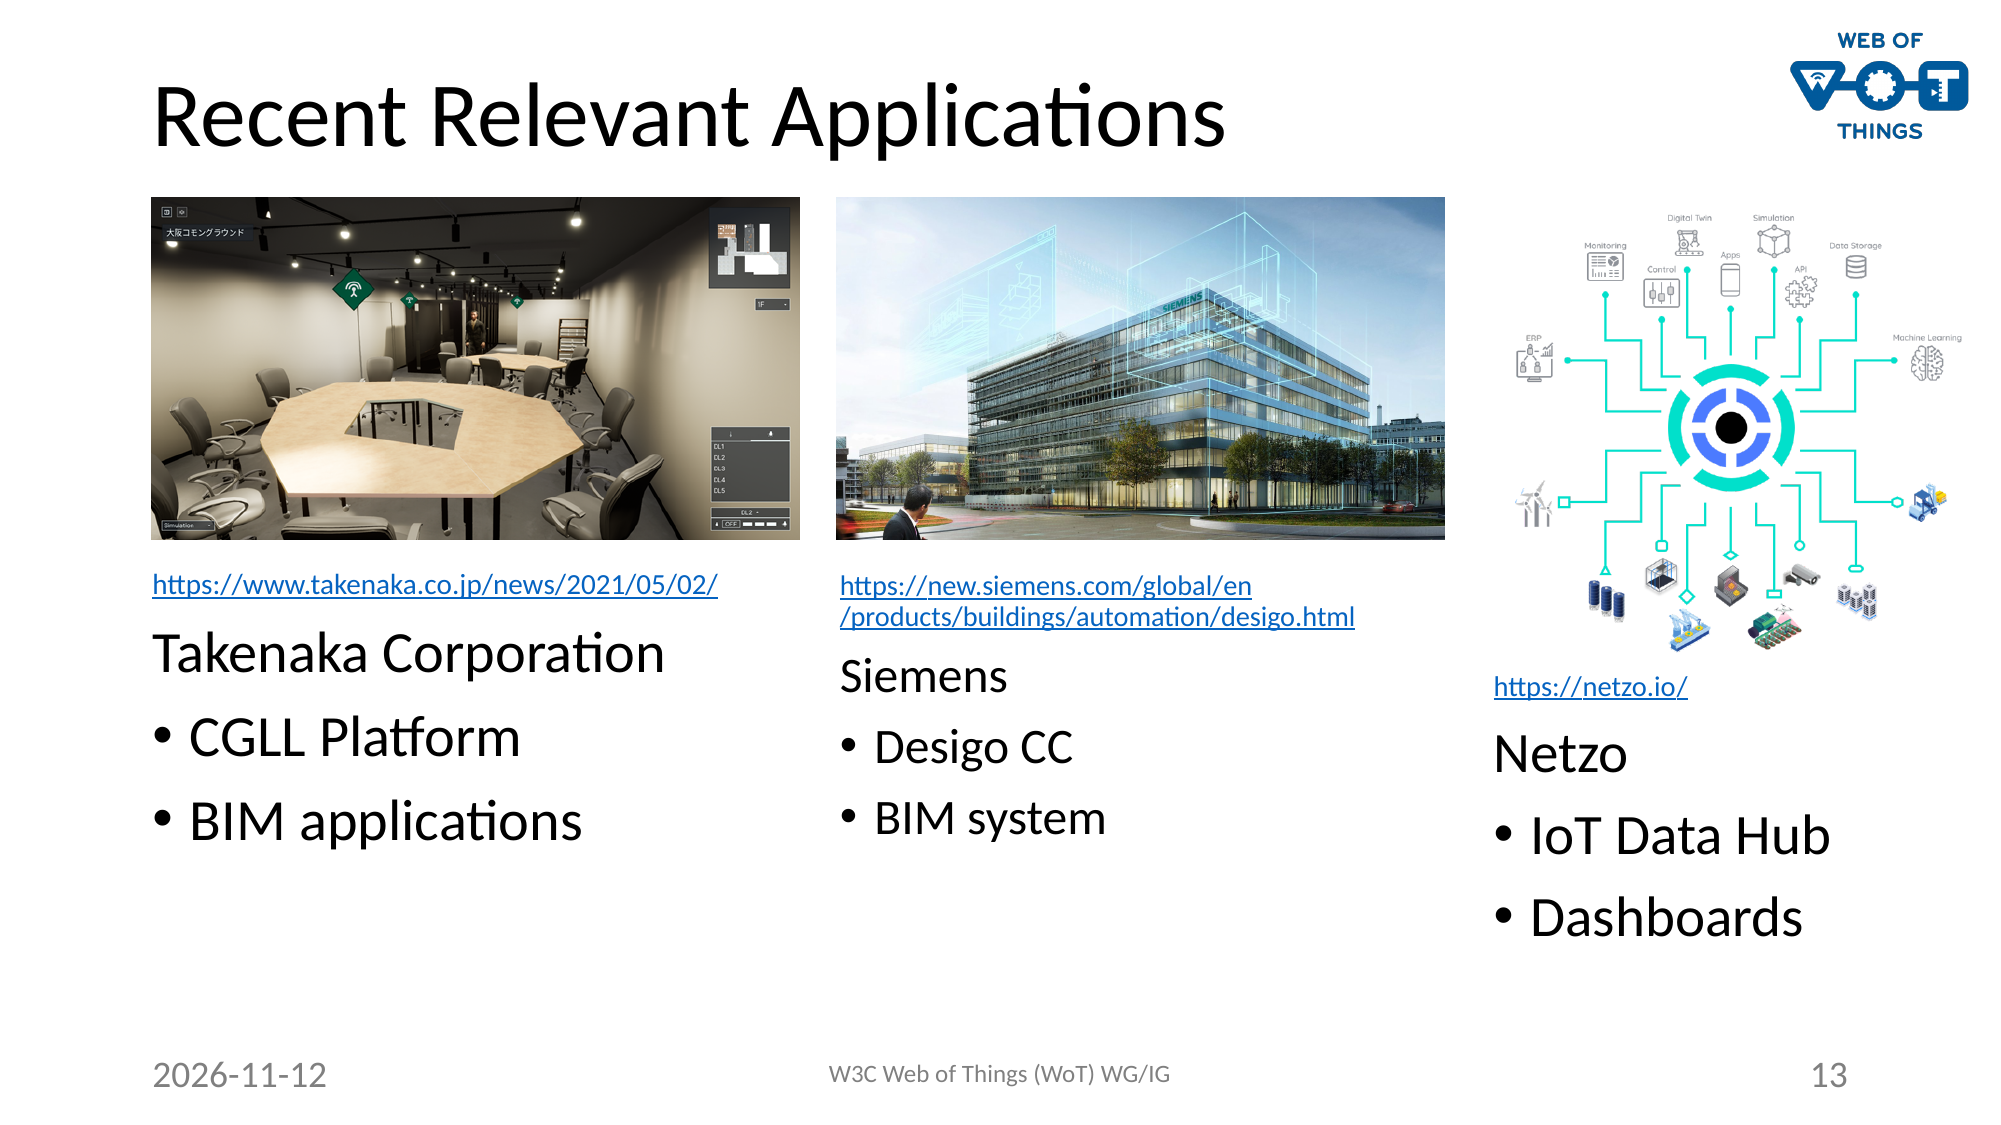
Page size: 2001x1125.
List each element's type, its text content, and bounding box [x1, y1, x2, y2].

list https://www.takenaka.co.jp/news/2021/05/02/ Takenaka Corporation CGLL Platform BIM applications [137, 562, 800, 928]
picture [1773, 22, 1985, 149]
picture [1512, 168, 1962, 687]
text_box https://new.siemens.com/global/en/products/buildings/automation/desigo.html Siemens Desigo CC BIM system [824, 563, 1433, 856]
slide_number 13 [1412, 1042, 1863, 1103]
picture [836, 197, 1445, 540]
picture [151, 197, 800, 540]
footer W3C Web of Things (WoT) WG/IG [662, 1042, 1338, 1103]
text_box https://netzo.io/ Netzo IoT Data Hub Dashboards [1478, 664, 1962, 957]
title Recent Relevant Applications [137, 59, 1863, 278]
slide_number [137, 1042, 588, 1103]
